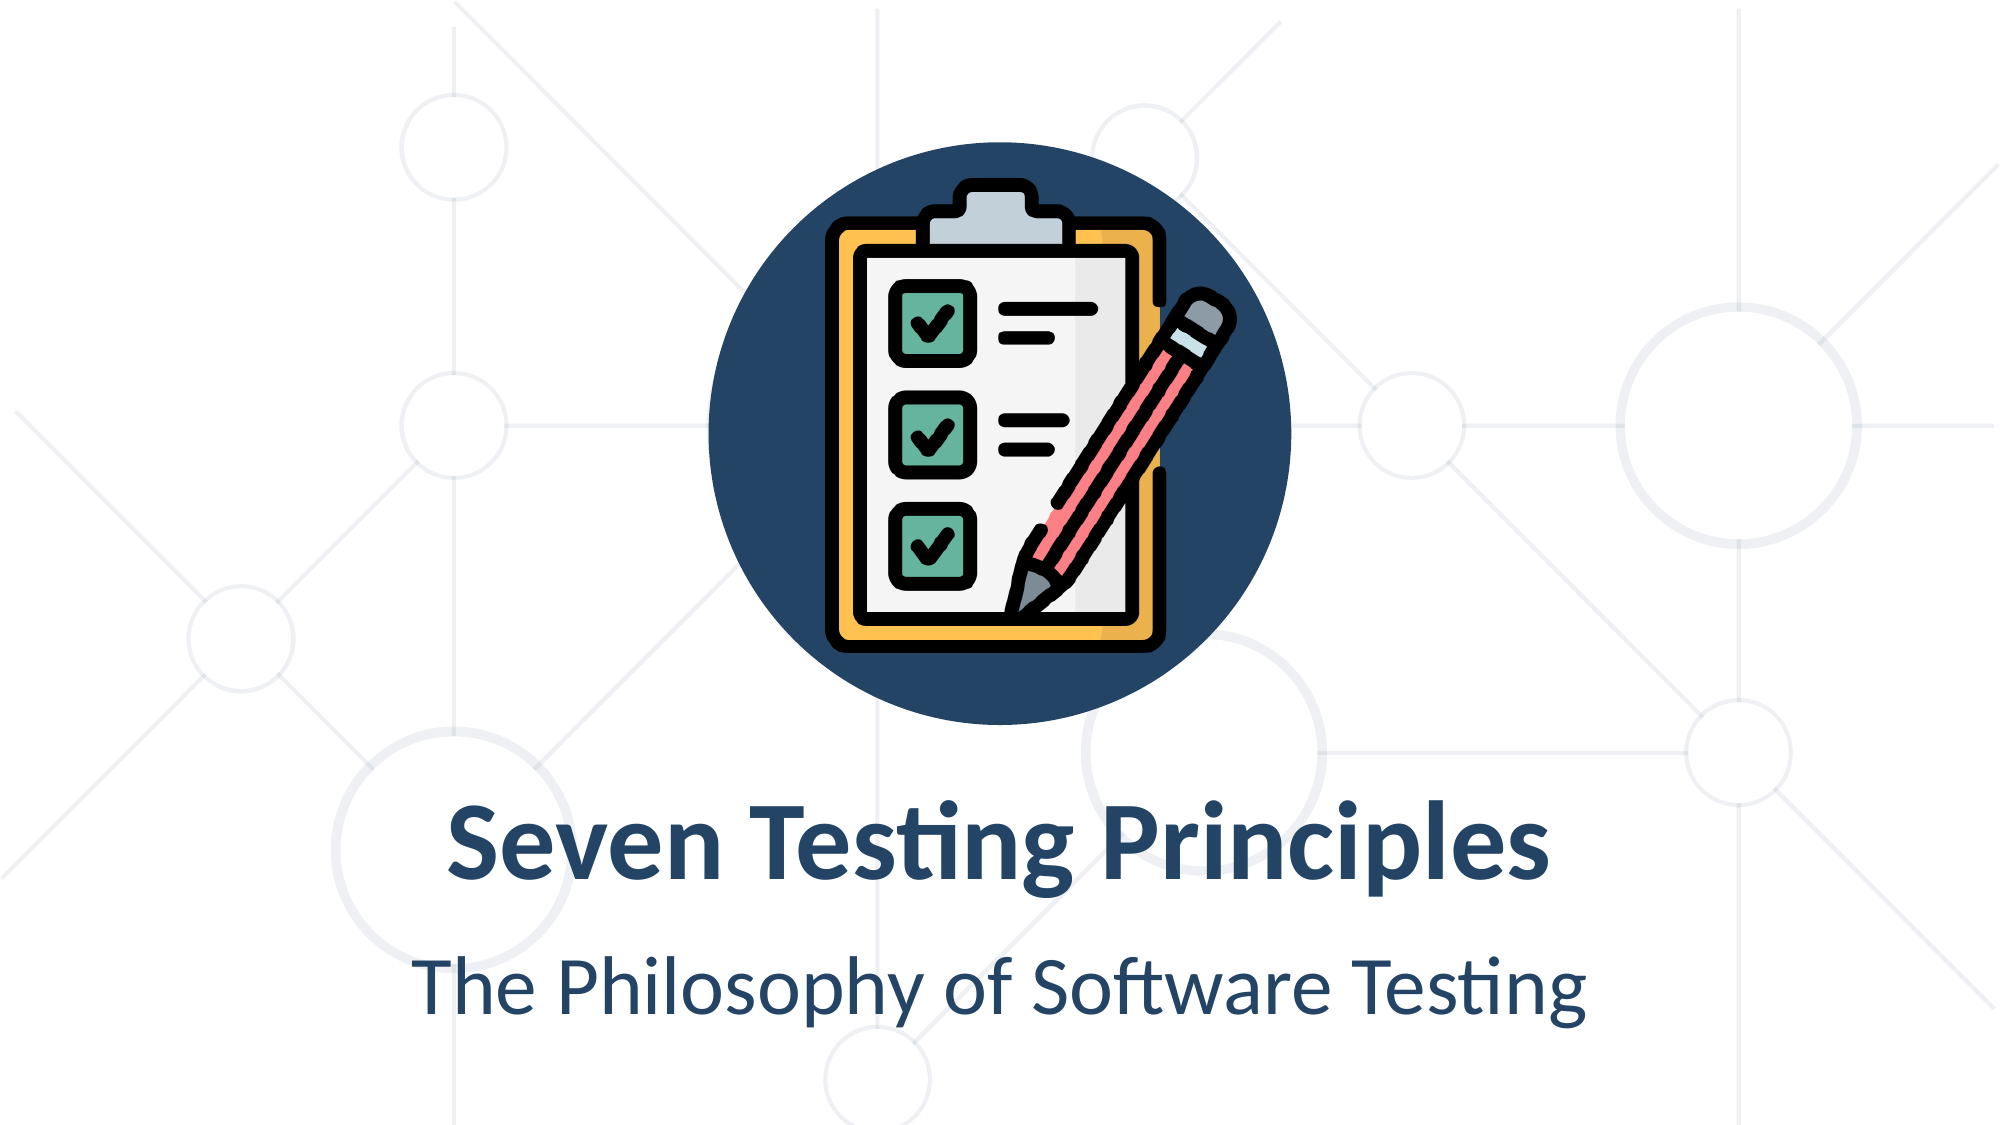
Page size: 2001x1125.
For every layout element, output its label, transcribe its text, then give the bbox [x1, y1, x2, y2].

picture [793, 178, 1268, 653]
title Seven Testing Principles [100, 771, 1900, 898]
subtitle The Philosophy of Software Testing [100, 916, 1900, 1043]
